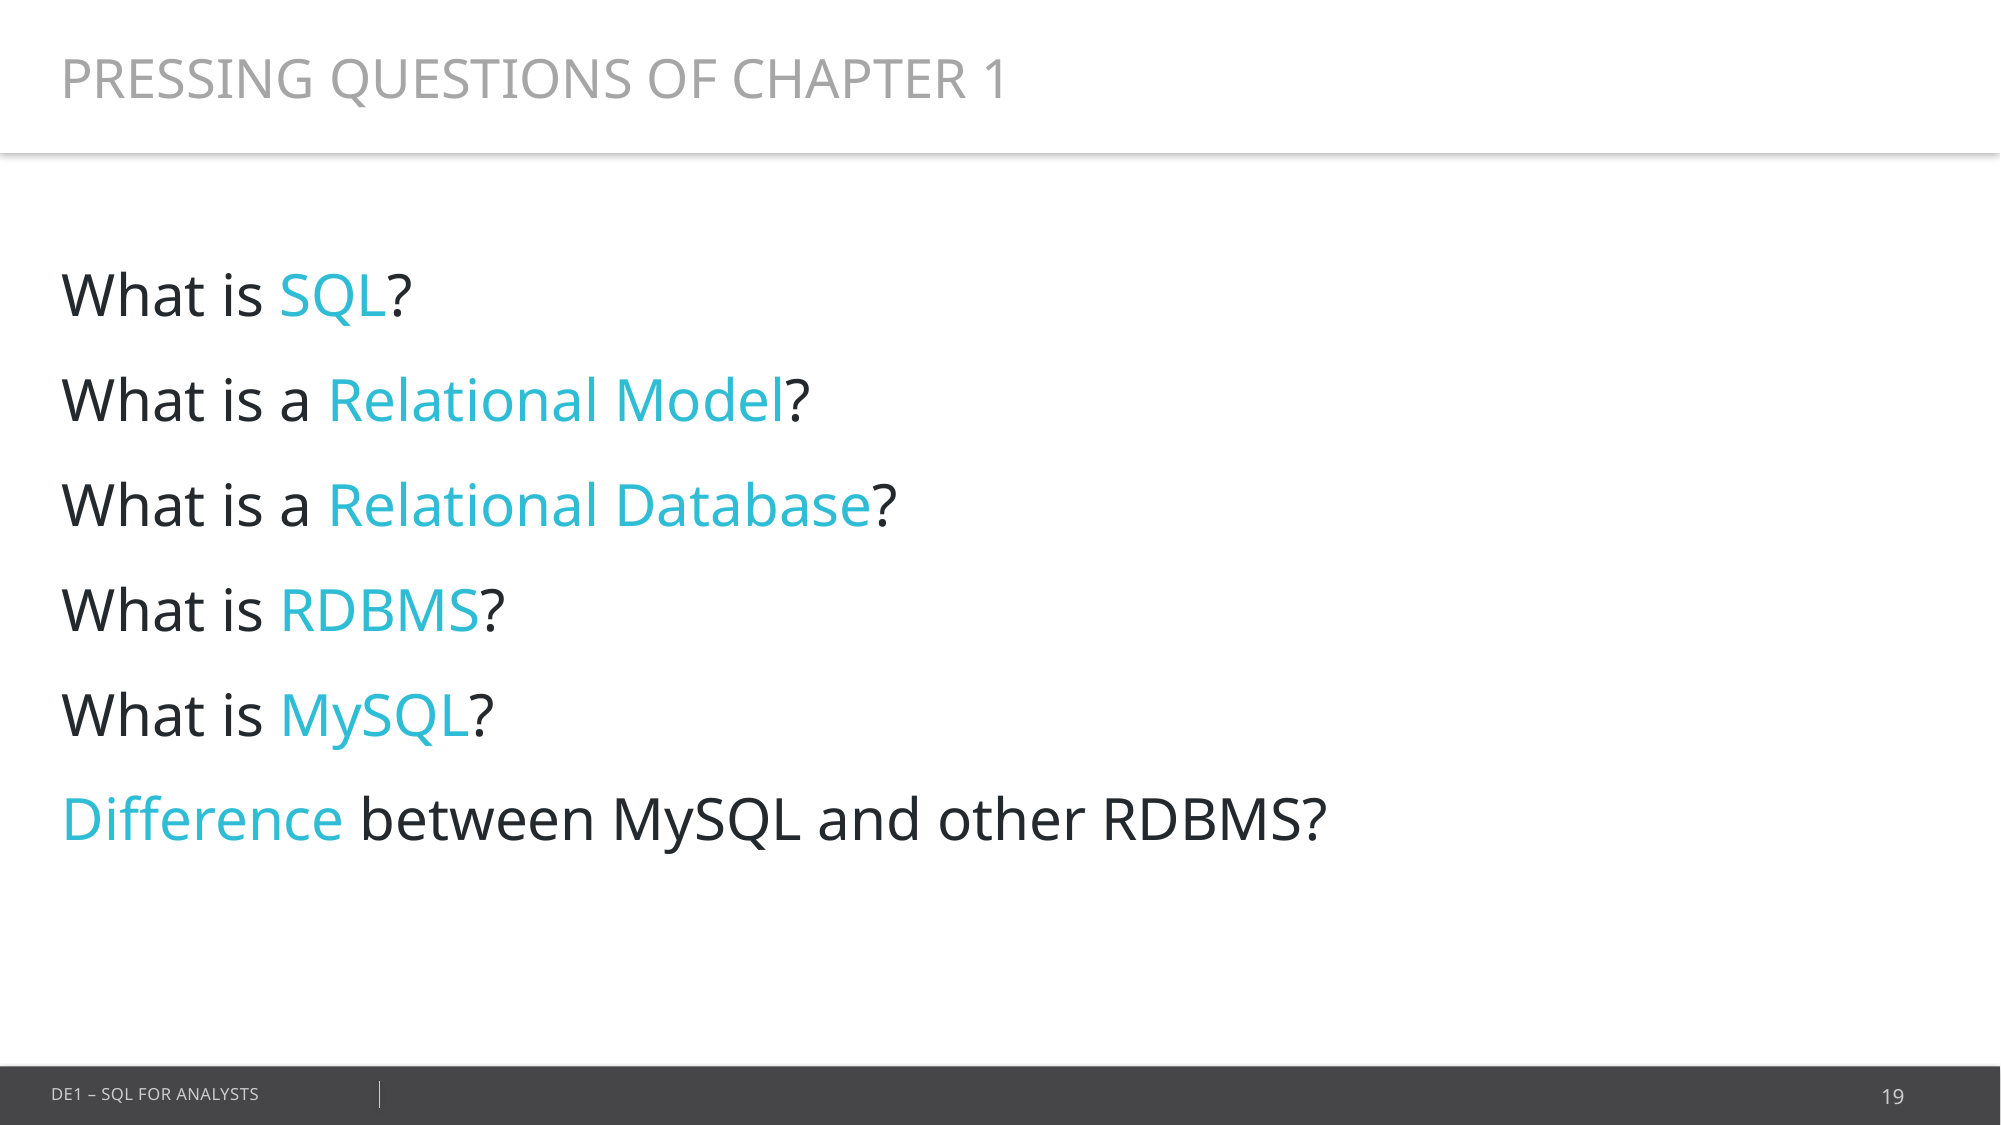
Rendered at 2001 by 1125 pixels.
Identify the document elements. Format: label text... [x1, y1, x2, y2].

list PRESSING QUESTIONS OF CHAPTER 1 [0, 0, 2000, 153]
list What is SQL? What is a Relational Model? What is a Relational Database? What is RDBMS? What is MySQL? Difference between MySQL and other RDBMS? [46, 215, 1961, 999]
